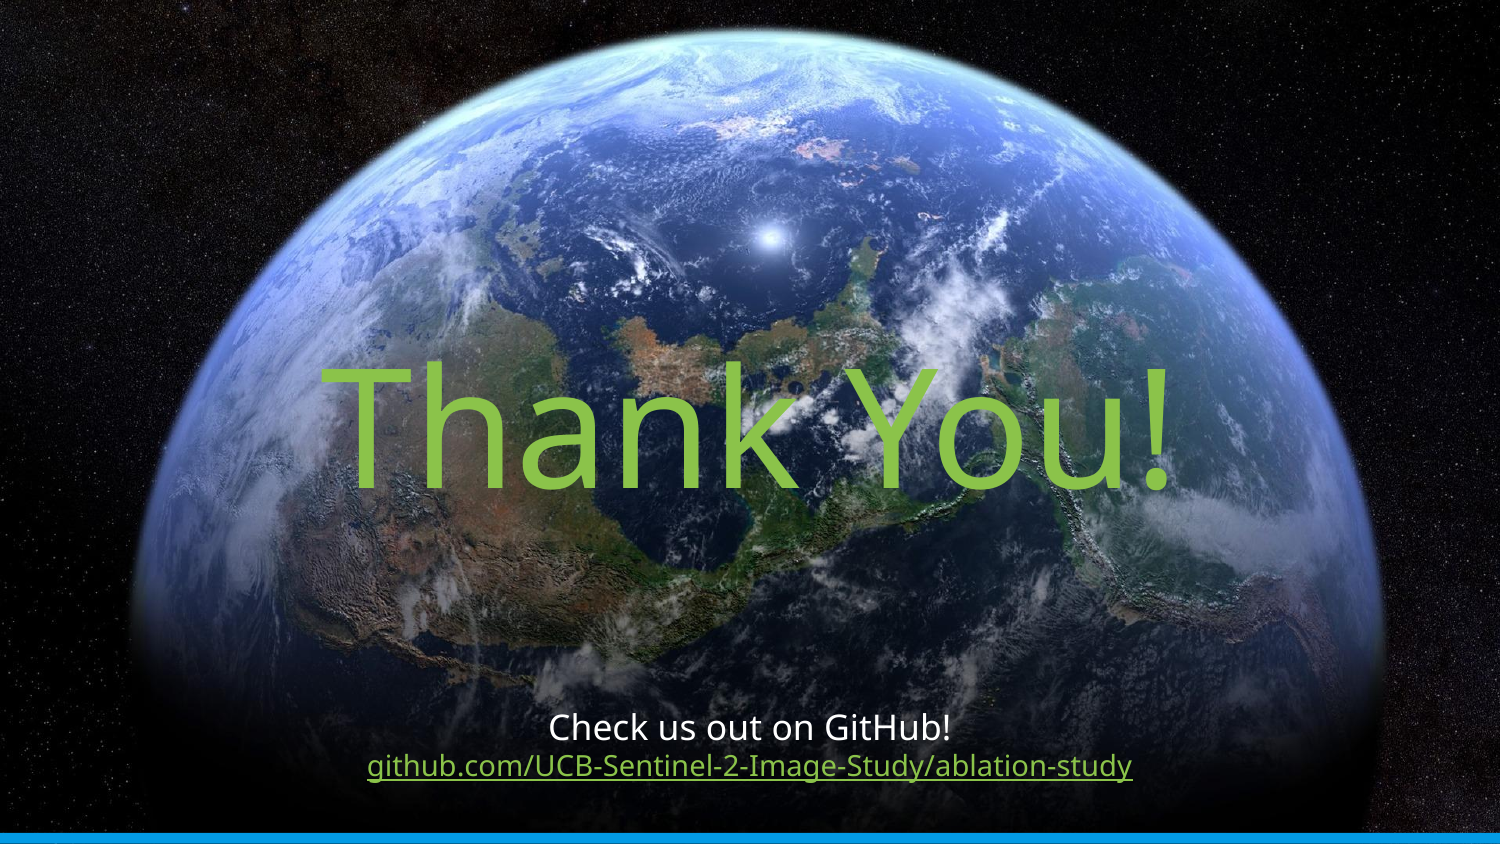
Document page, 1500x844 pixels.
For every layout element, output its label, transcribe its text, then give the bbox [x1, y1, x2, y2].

picture [0, 0, 1500, 832]
title Thank You! [63, 295, 1437, 548]
text_box Check us out on GitHub! github.com/UCB-Sentinel-2-Image-Study/ablation-study [312, 689, 1188, 763]
